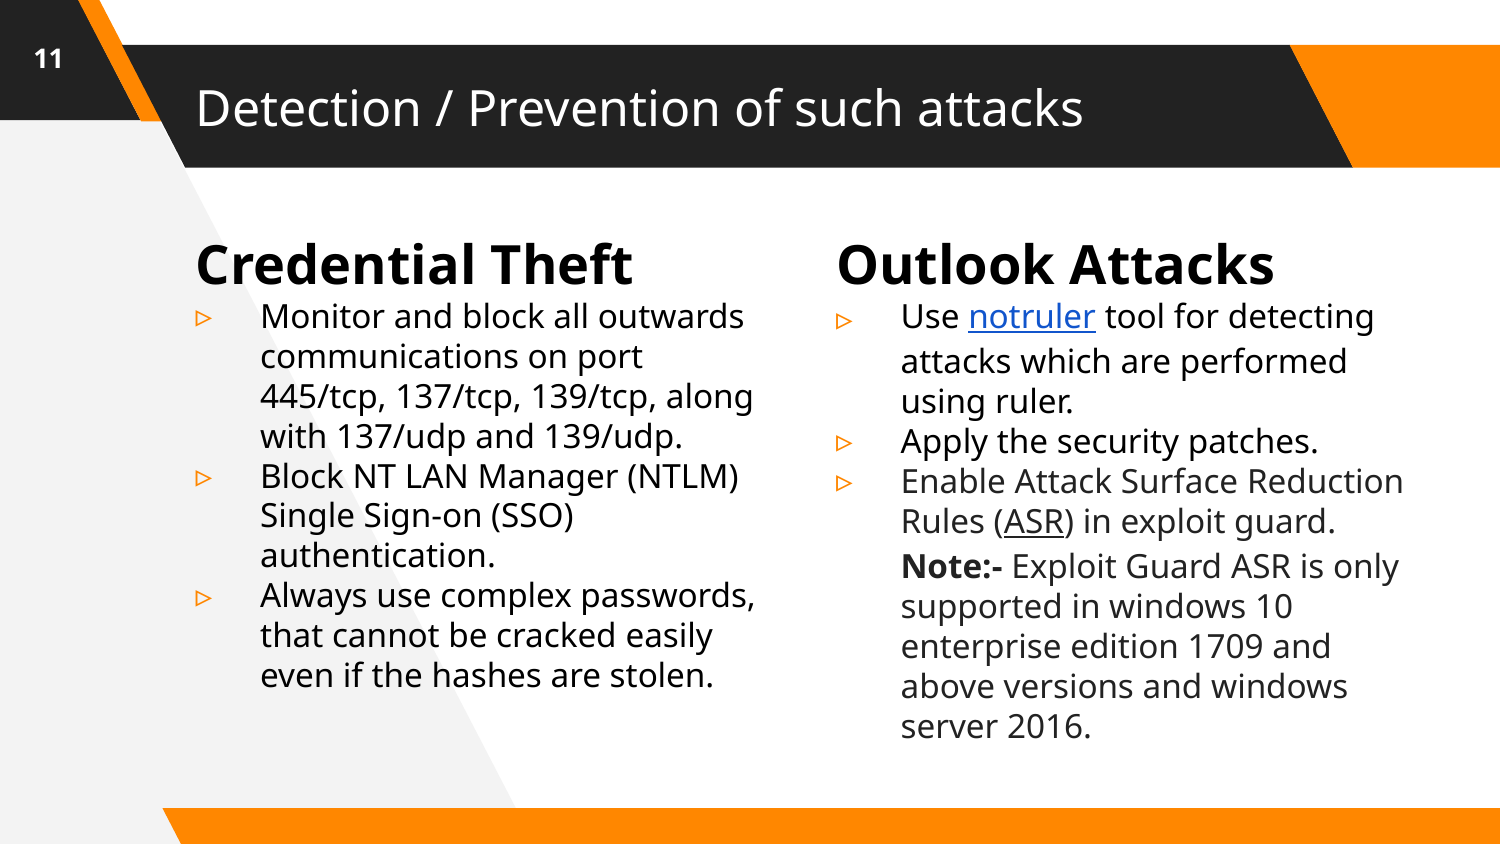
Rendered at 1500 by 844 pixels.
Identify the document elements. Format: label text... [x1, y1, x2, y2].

slide_number 11 [0, 0, 98, 121]
list Credential Theft Monitor and block all outwards communications on port 445/tcp, 137/tcp, 139/tcp, along with 137/udp and 139/udp. Block NT LAN Manager (NTLM) Single Sign-on (SSO) authentication. Always use complex passwords, that cannot be cracked easily even if the hashes are stolen. [180, 215, 785, 796]
title Detection / Prevention of such attacks [180, 44, 1424, 168]
list Outlook Attacks Use notruler tool for detecting attacks which are performed using ruler. Apply the security patches. Enable Attack Surface Reduction Rules (ASR) in exploit guard. Note:- Exploit Guard ASR is only supported in windows 10 enterprise edition 1709 and above versions and windows server 2016. [821, 215, 1426, 796]
